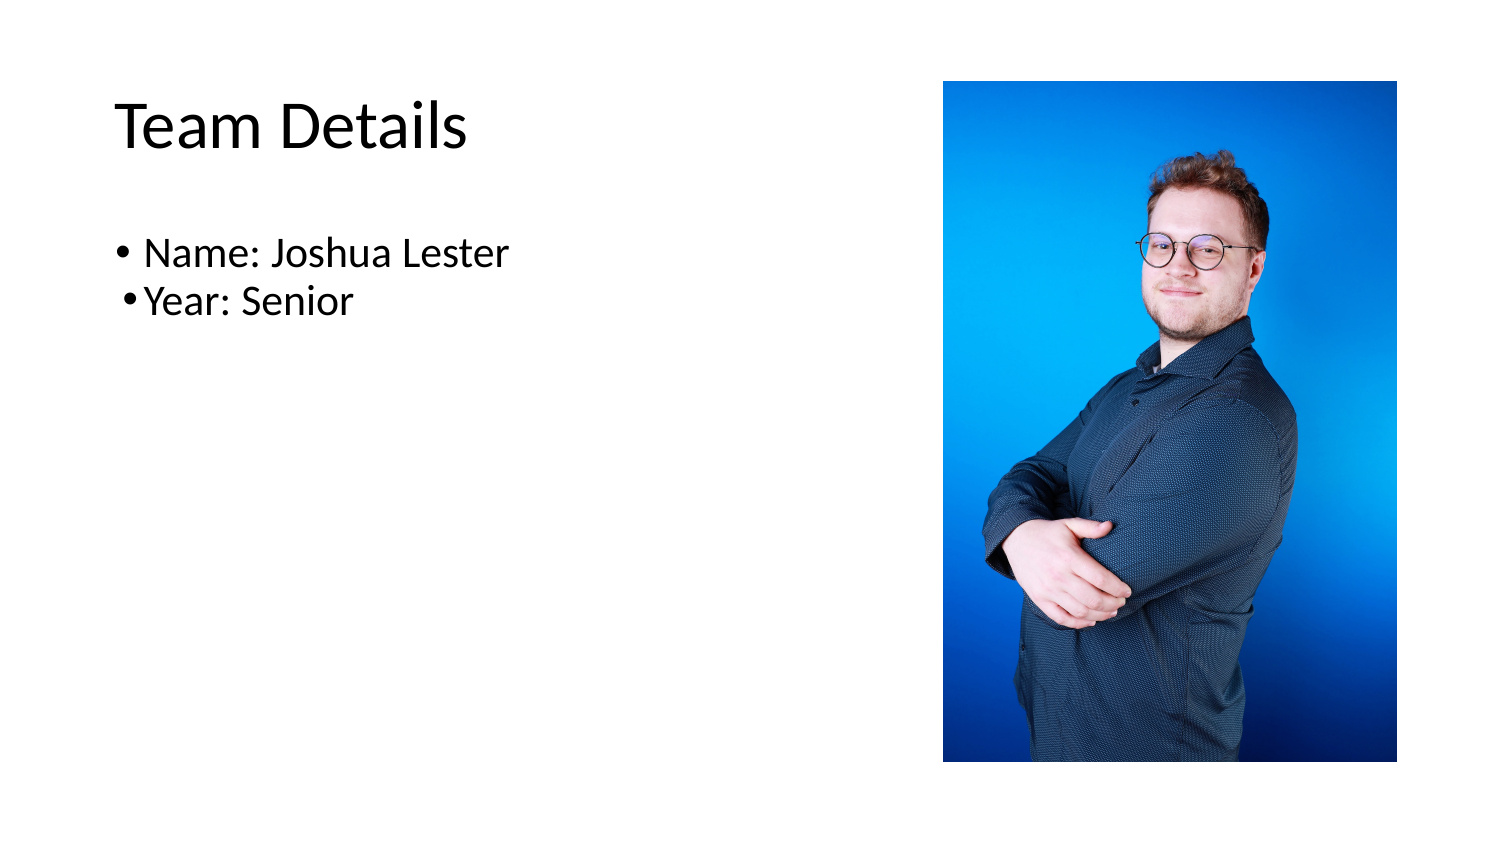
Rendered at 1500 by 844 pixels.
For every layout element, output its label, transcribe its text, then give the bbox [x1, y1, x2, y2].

picture [1136, 241, 1142, 253]
title Team Details [103, 44, 1397, 208]
picture [943, 81, 1398, 763]
list Name: Joshua Lester Year: Senior [103, 224, 938, 760]
